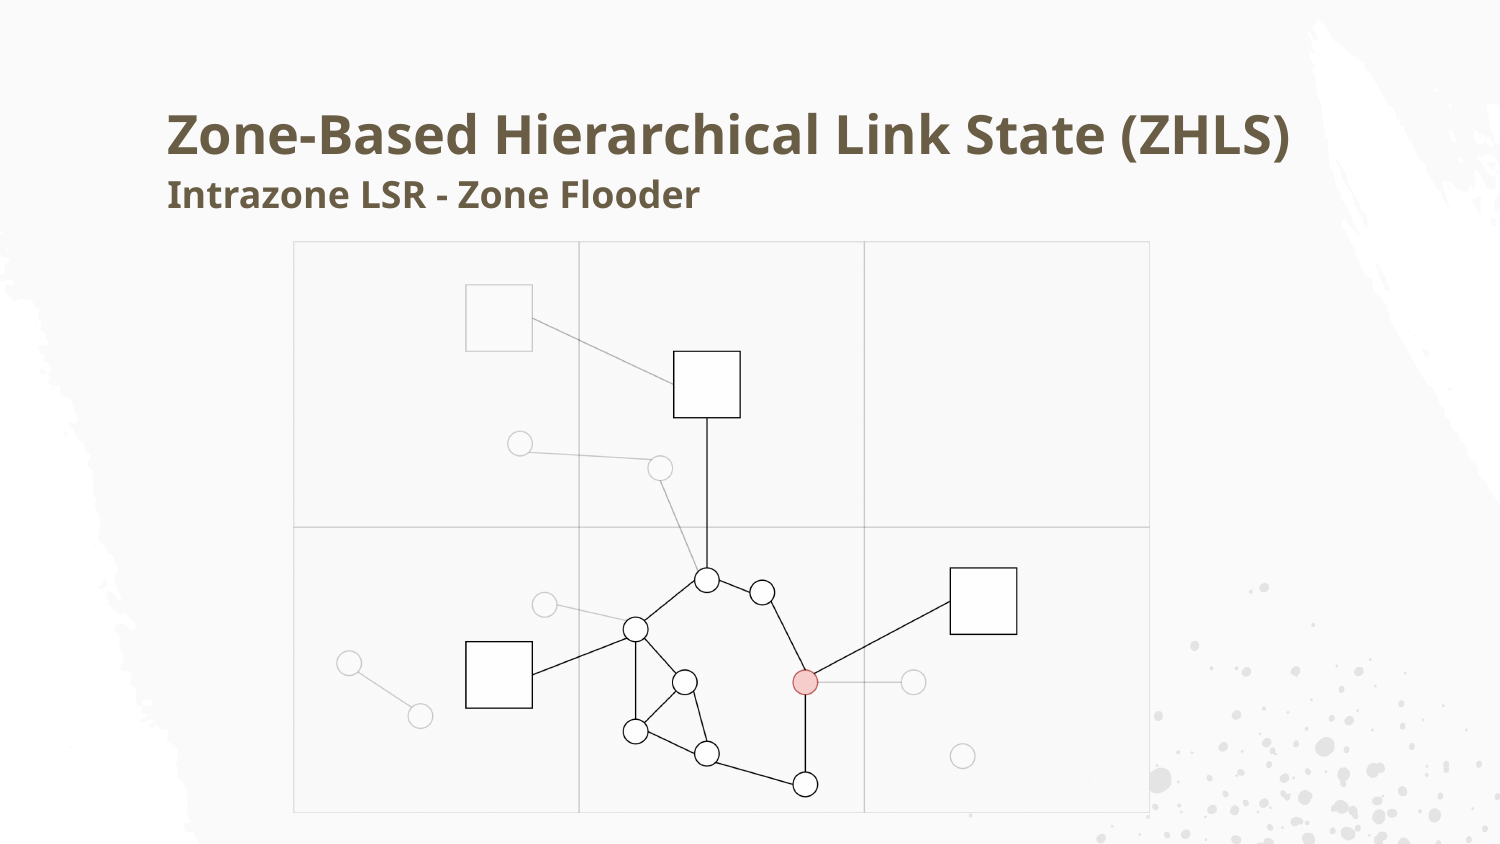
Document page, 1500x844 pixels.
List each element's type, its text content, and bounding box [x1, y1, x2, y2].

title Zone-Based Hierarchical Link State (ZHLS) [152, 85, 1500, 316]
picture [293, 241, 1150, 813]
subtitle Intrazone LSR - Zone Flooder [152, 165, 1094, 222]
